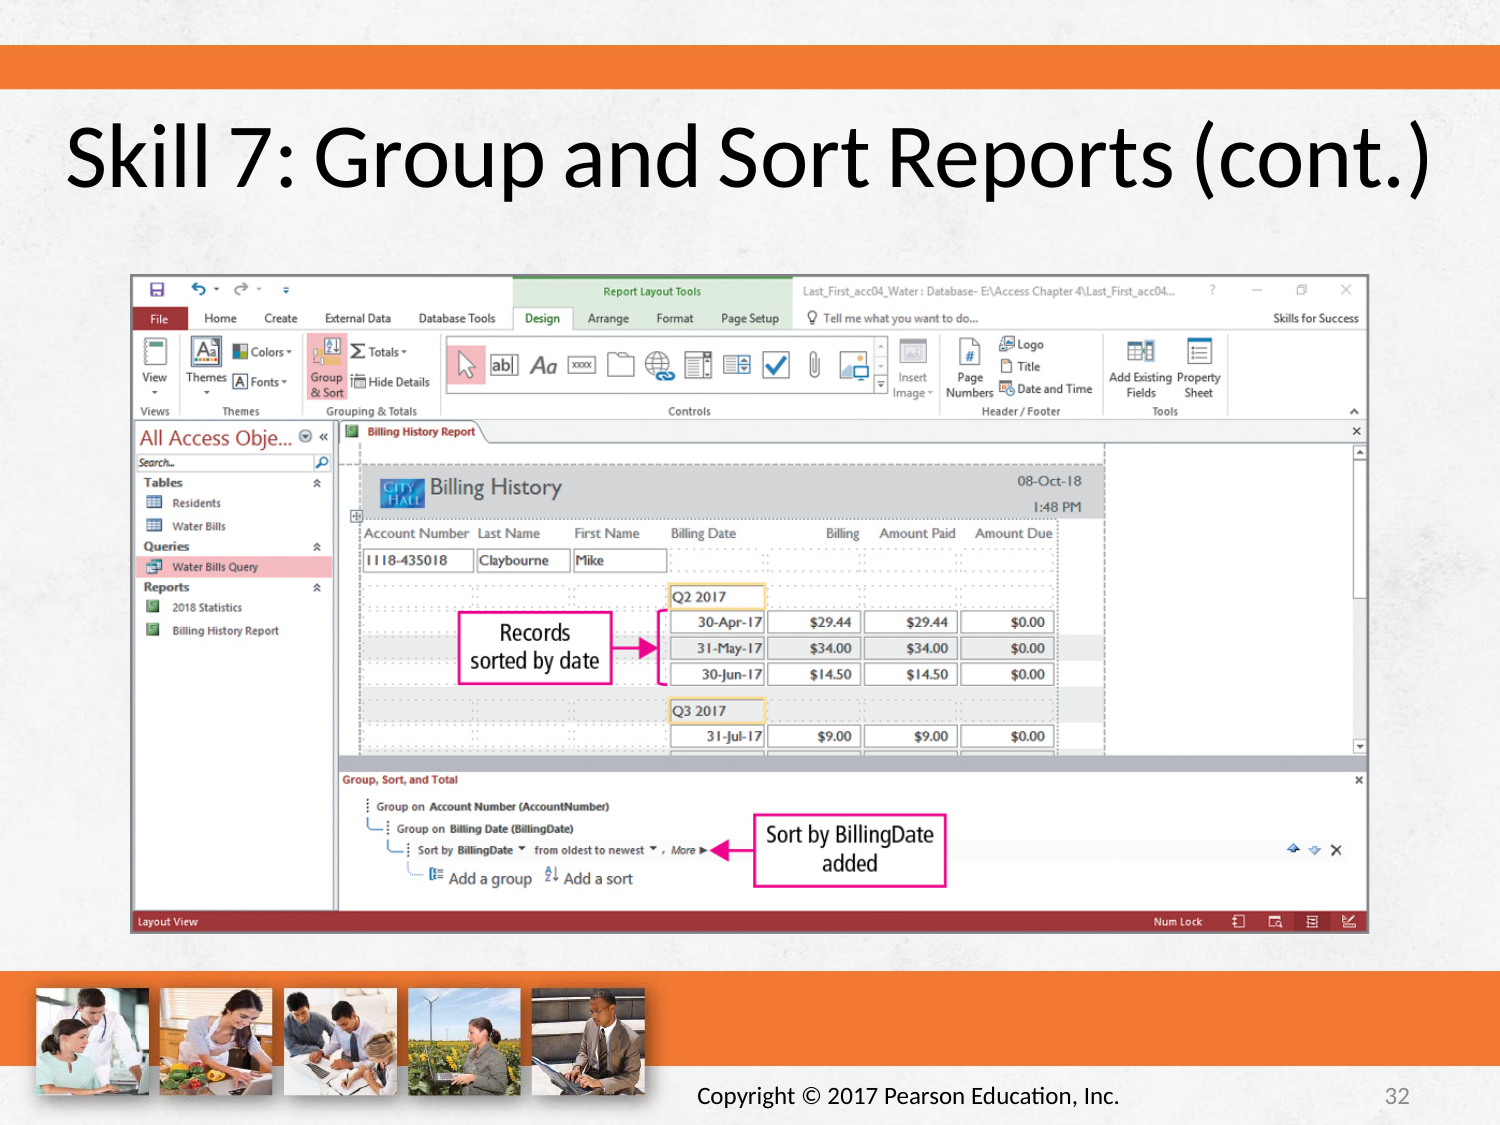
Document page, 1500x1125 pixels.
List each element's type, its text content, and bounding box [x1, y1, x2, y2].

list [130, 274, 1370, 936]
slide_number 32 [1074, 1065, 1425, 1125]
picture [0, 0, 1500, 1125]
footer Copyright © 2017 Pearson Education, Inc. [649, 1065, 1074, 1125]
title Skill 7: Group and Sort Reports (cont.) [24, 87, 1476, 251]
